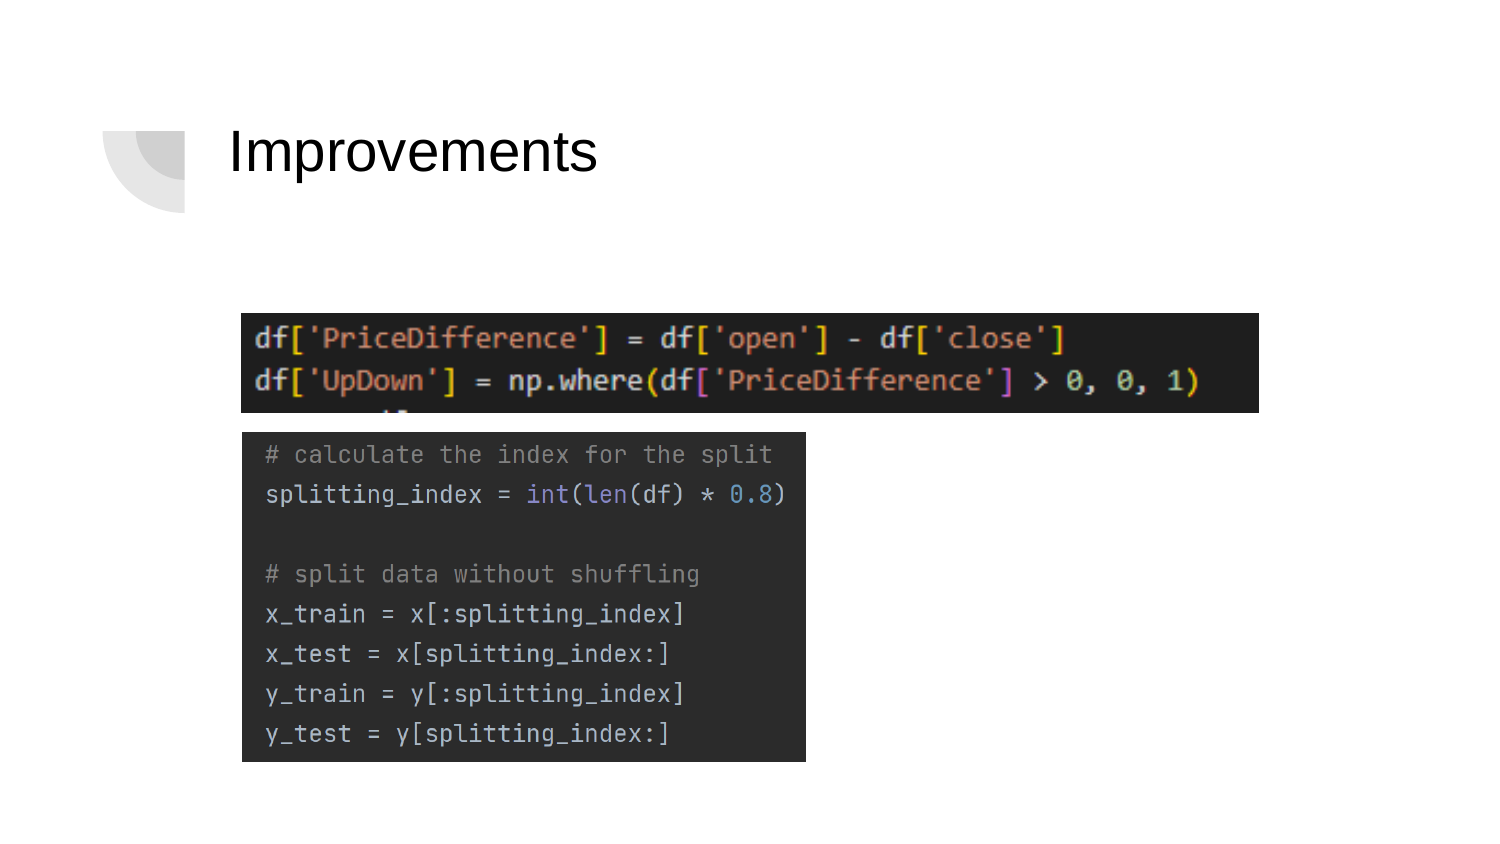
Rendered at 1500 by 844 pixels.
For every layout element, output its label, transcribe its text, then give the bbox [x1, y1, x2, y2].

picture [242, 432, 806, 762]
title Improvements [213, 98, 1368, 263]
picture [240, 313, 1260, 413]
